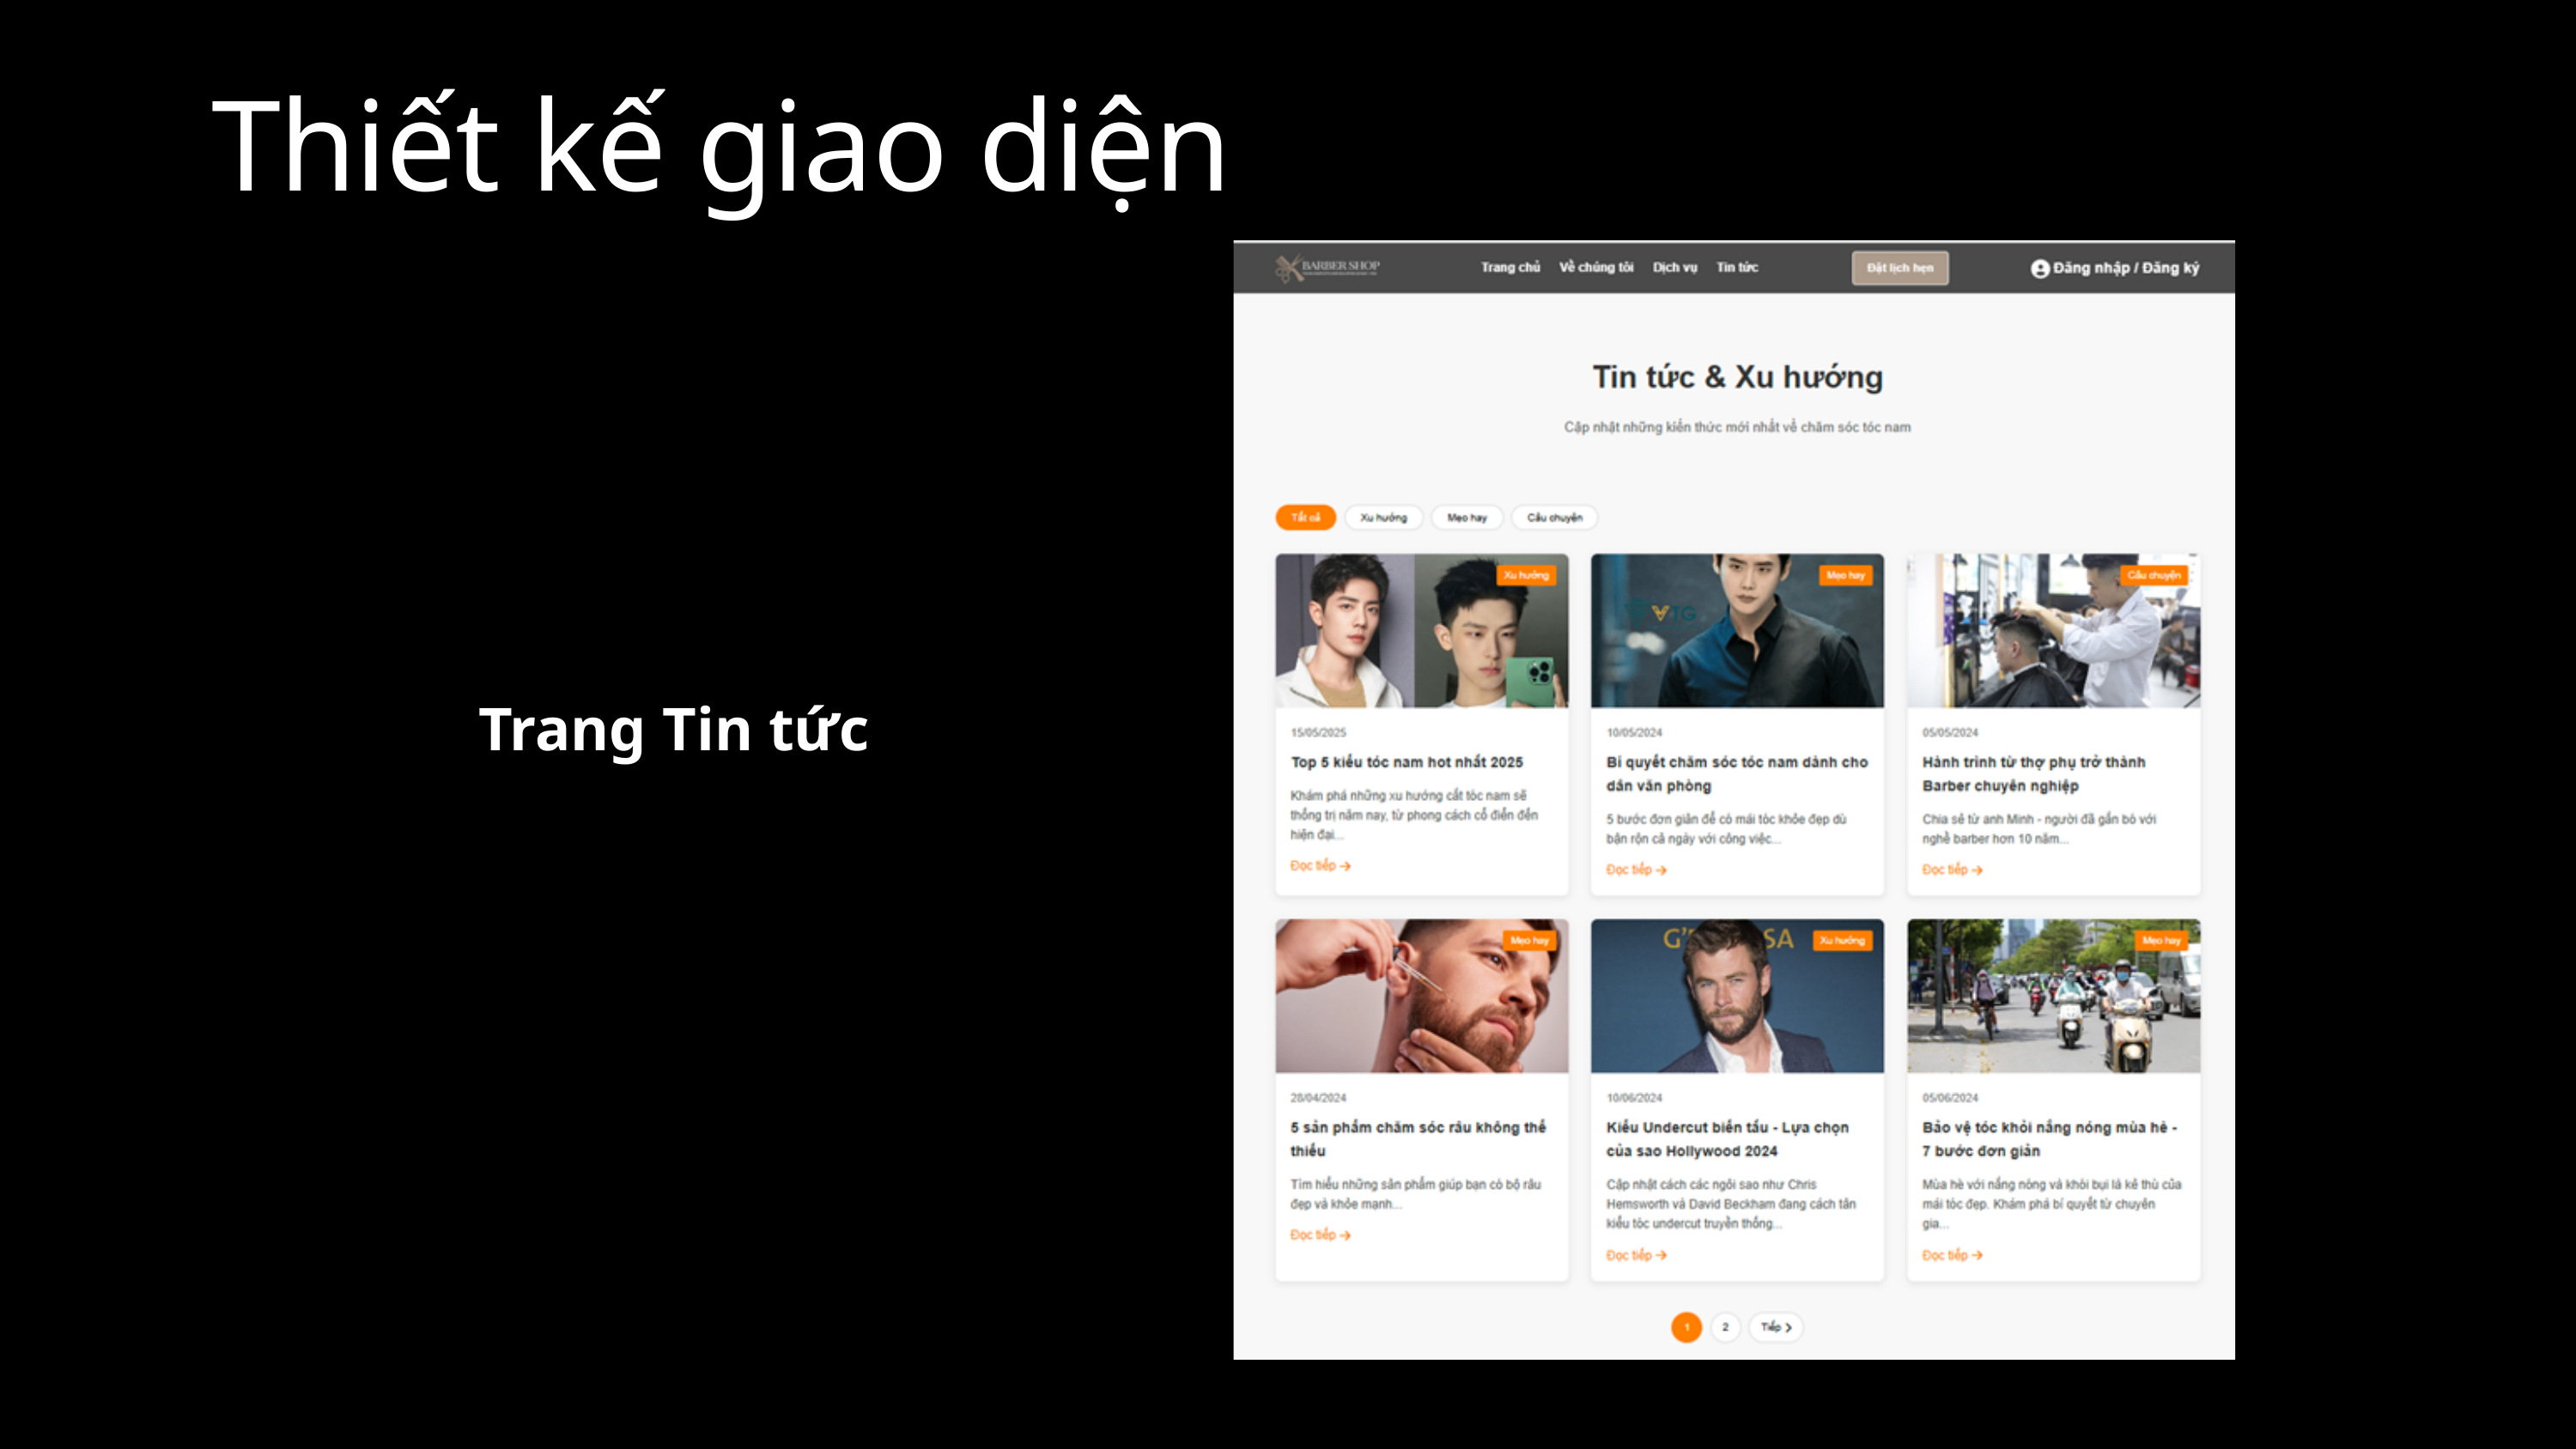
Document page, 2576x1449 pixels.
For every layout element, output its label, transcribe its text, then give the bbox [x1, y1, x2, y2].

text_box Thiết kế giao diện [211, 78, 1619, 216]
text_box [1233, 240, 2236, 1360]
text_box Trang Tin tức [478, 680, 948, 763]
